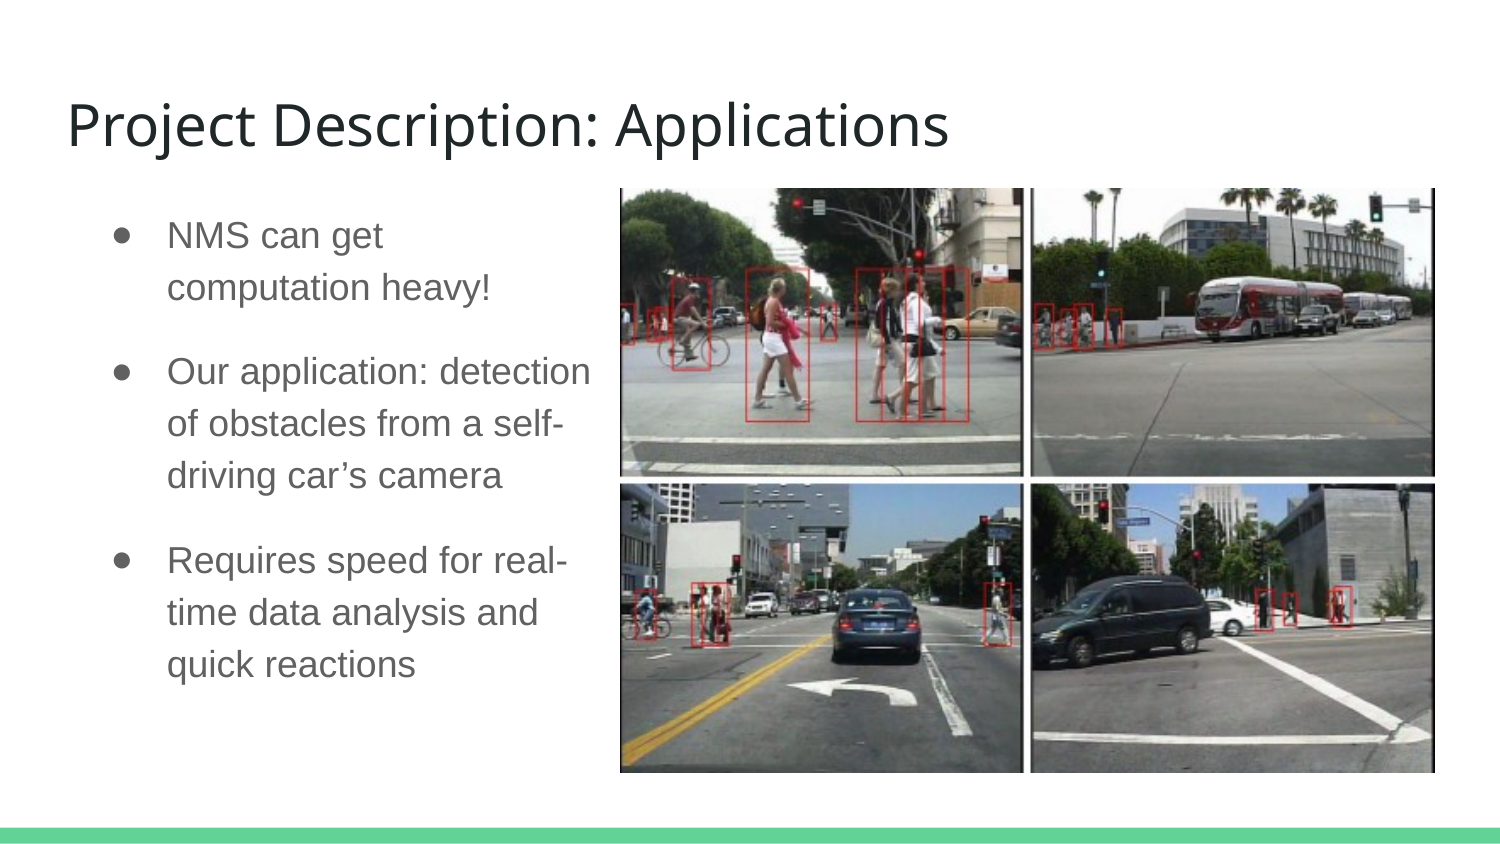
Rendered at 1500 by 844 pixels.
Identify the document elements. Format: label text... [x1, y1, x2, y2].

title Project Description: Applications [51, 72, 1449, 167]
picture [620, 188, 1435, 773]
list NMS can get computation heavy! Our application: detection of obstacles from a self-driving car’s camera Requires speed for real-time data analysis and quick reactions [76, 189, 607, 750]
